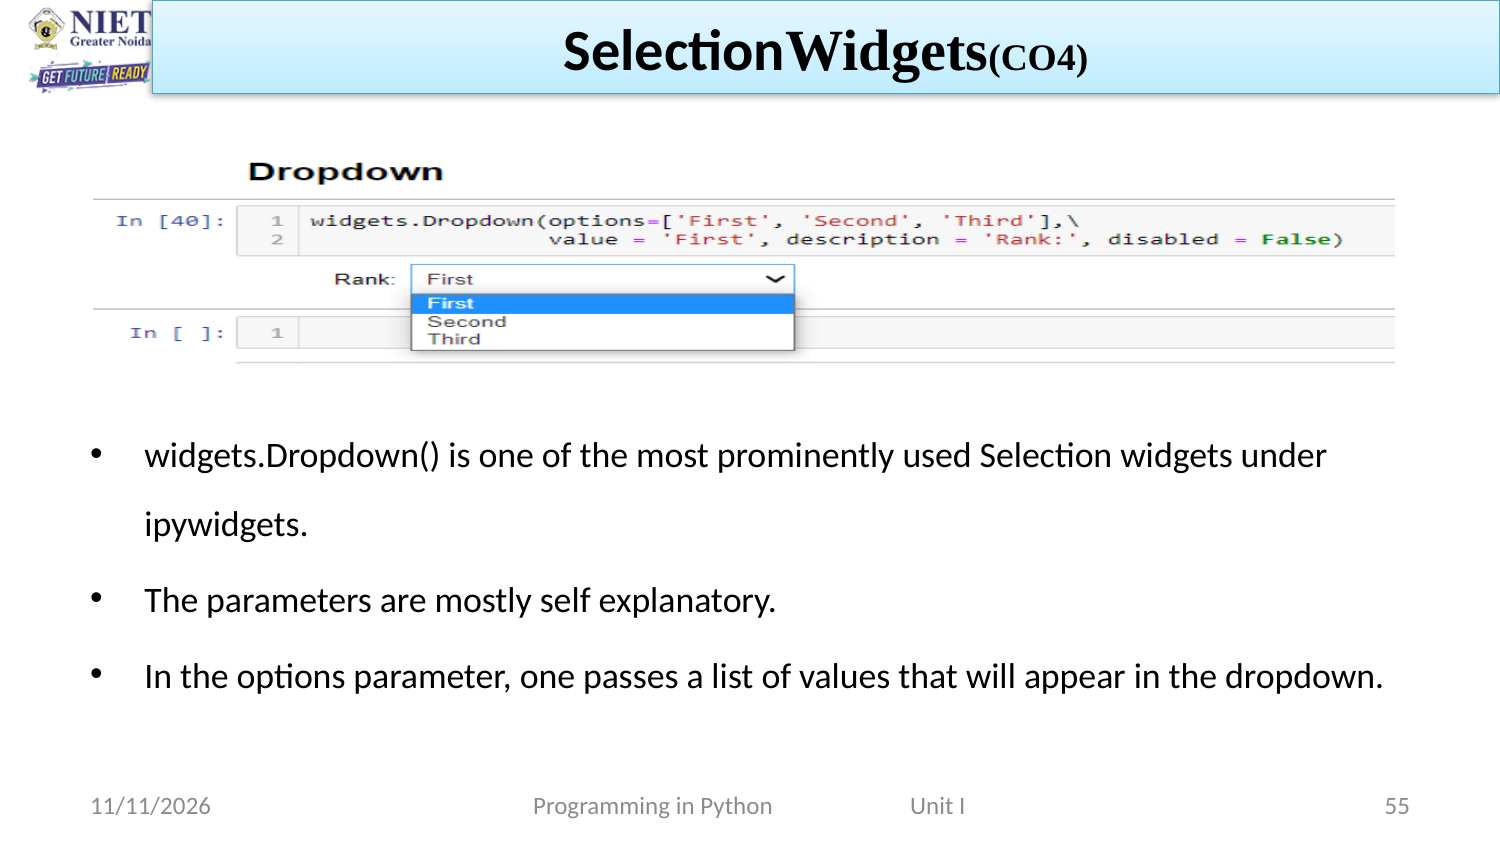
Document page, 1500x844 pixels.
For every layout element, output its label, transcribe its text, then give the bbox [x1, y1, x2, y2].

text_box SelectionWidgets(CO4) [179, 0, 1500, 94]
title [75, 117, 1425, 398]
footer Programming in Python Unit I [512, 782, 988, 827]
picture [0, 0, 179, 101]
list widgets.Dropdown() is one of the most prominently used Selection widgets under ipywidgets. The parameters are mostly self explanatory. In the options parameter, one passes a list of values that will appear in the dropdown. [75, 398, 1425, 754]
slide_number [75, 782, 425, 827]
slide_number 55 [1074, 782, 1425, 827]
picture [93, 152, 1395, 364]
